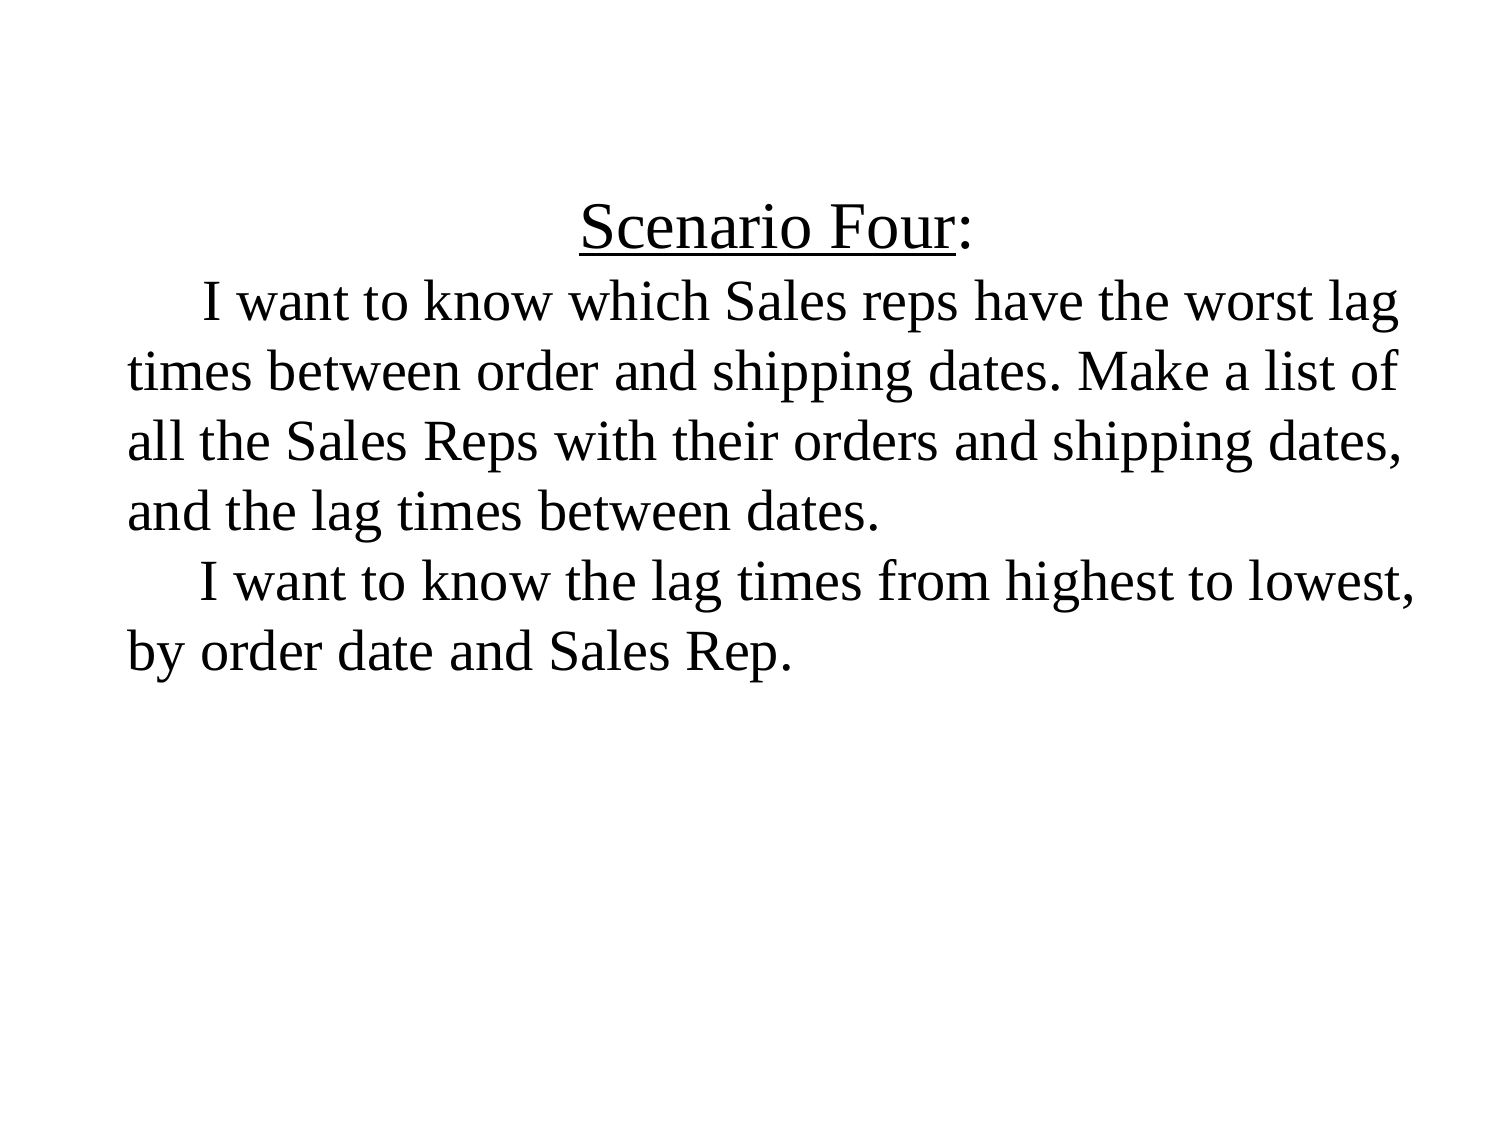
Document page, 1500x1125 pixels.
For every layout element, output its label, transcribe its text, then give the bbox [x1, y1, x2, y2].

text_box Scenario Four: I want to know which Sales reps have the worst lag times between order and shipping dates. Make a list of all the Sales Reps with their orders and shipping dates, and the lag times between dates. I want to know the lag times from highest to lowest, by order date and Sales Rep. [112, 174, 1475, 690]
